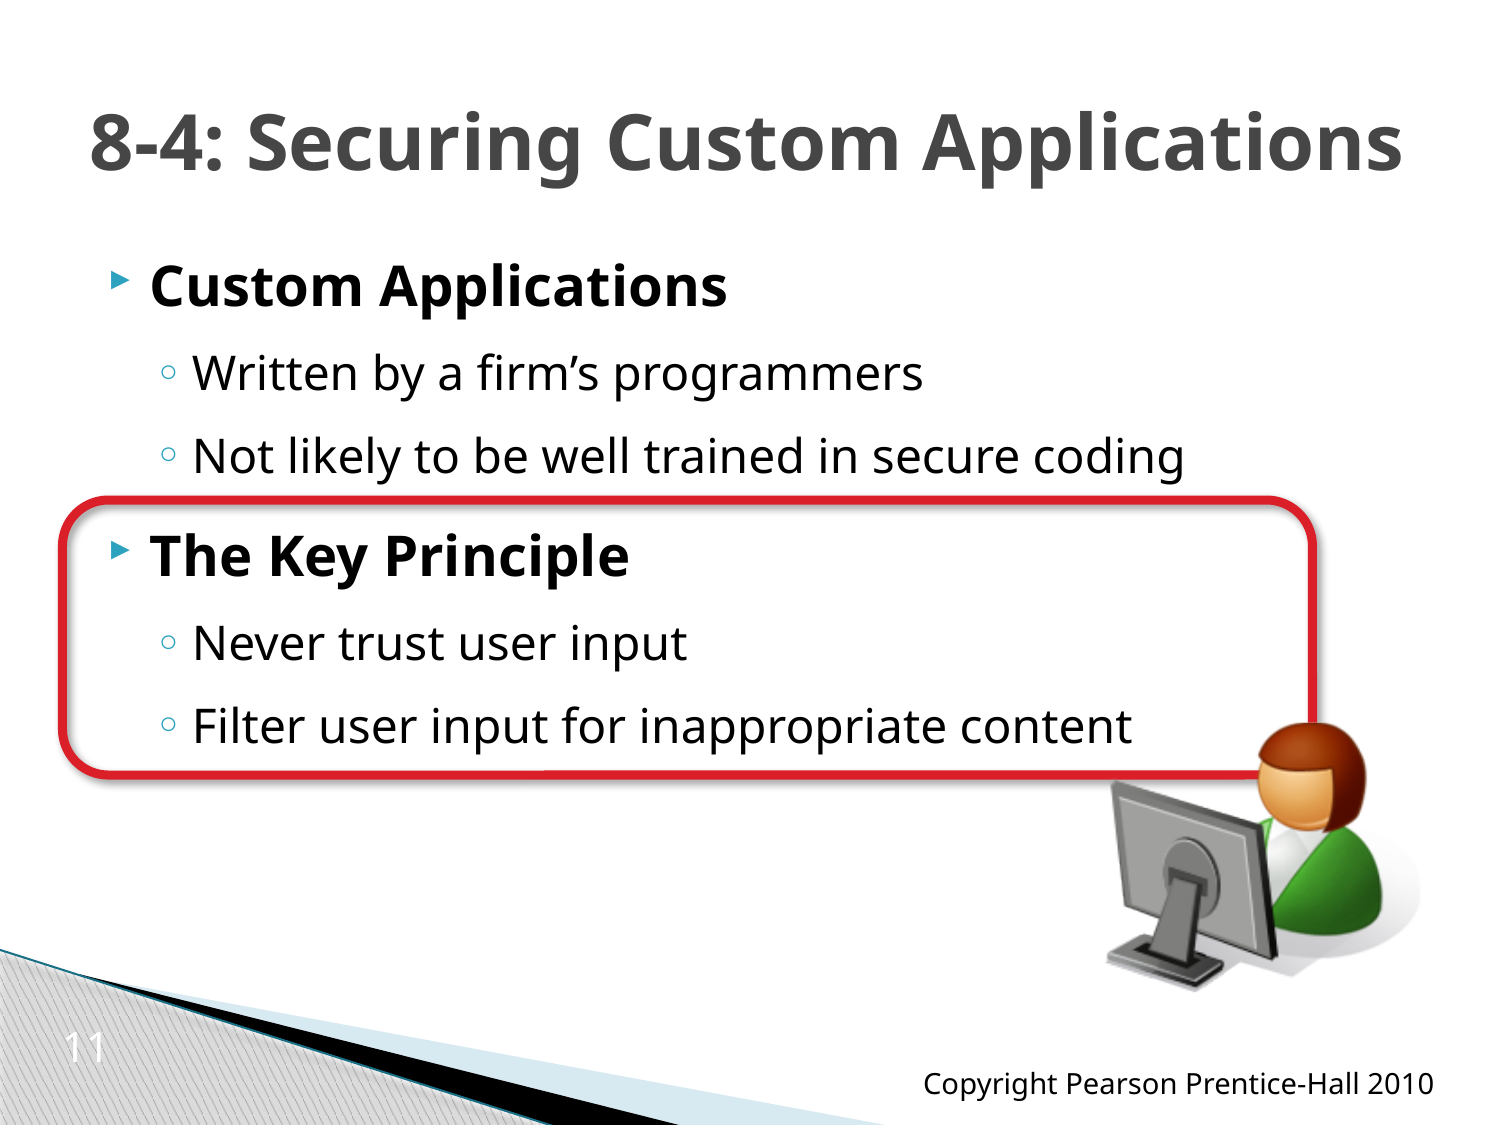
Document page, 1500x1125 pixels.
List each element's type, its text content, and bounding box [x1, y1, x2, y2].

text_box [57, 508, 1093, 780]
list Custom Applications Written by a firm’s programmers Not likely to be well trained in secure coding The Key Principle Never trust user input Filter user input for inappropriate content [75, 242, 1425, 763]
picture [1099, 674, 1426, 1001]
footer Copyright Pearson Prentice-Hall 2010 [737, 1052, 1450, 1113]
slide_number 11 [0, 1025, 125, 1085]
title 8-4: Securing Custom Applications [75, 45, 1425, 233]
